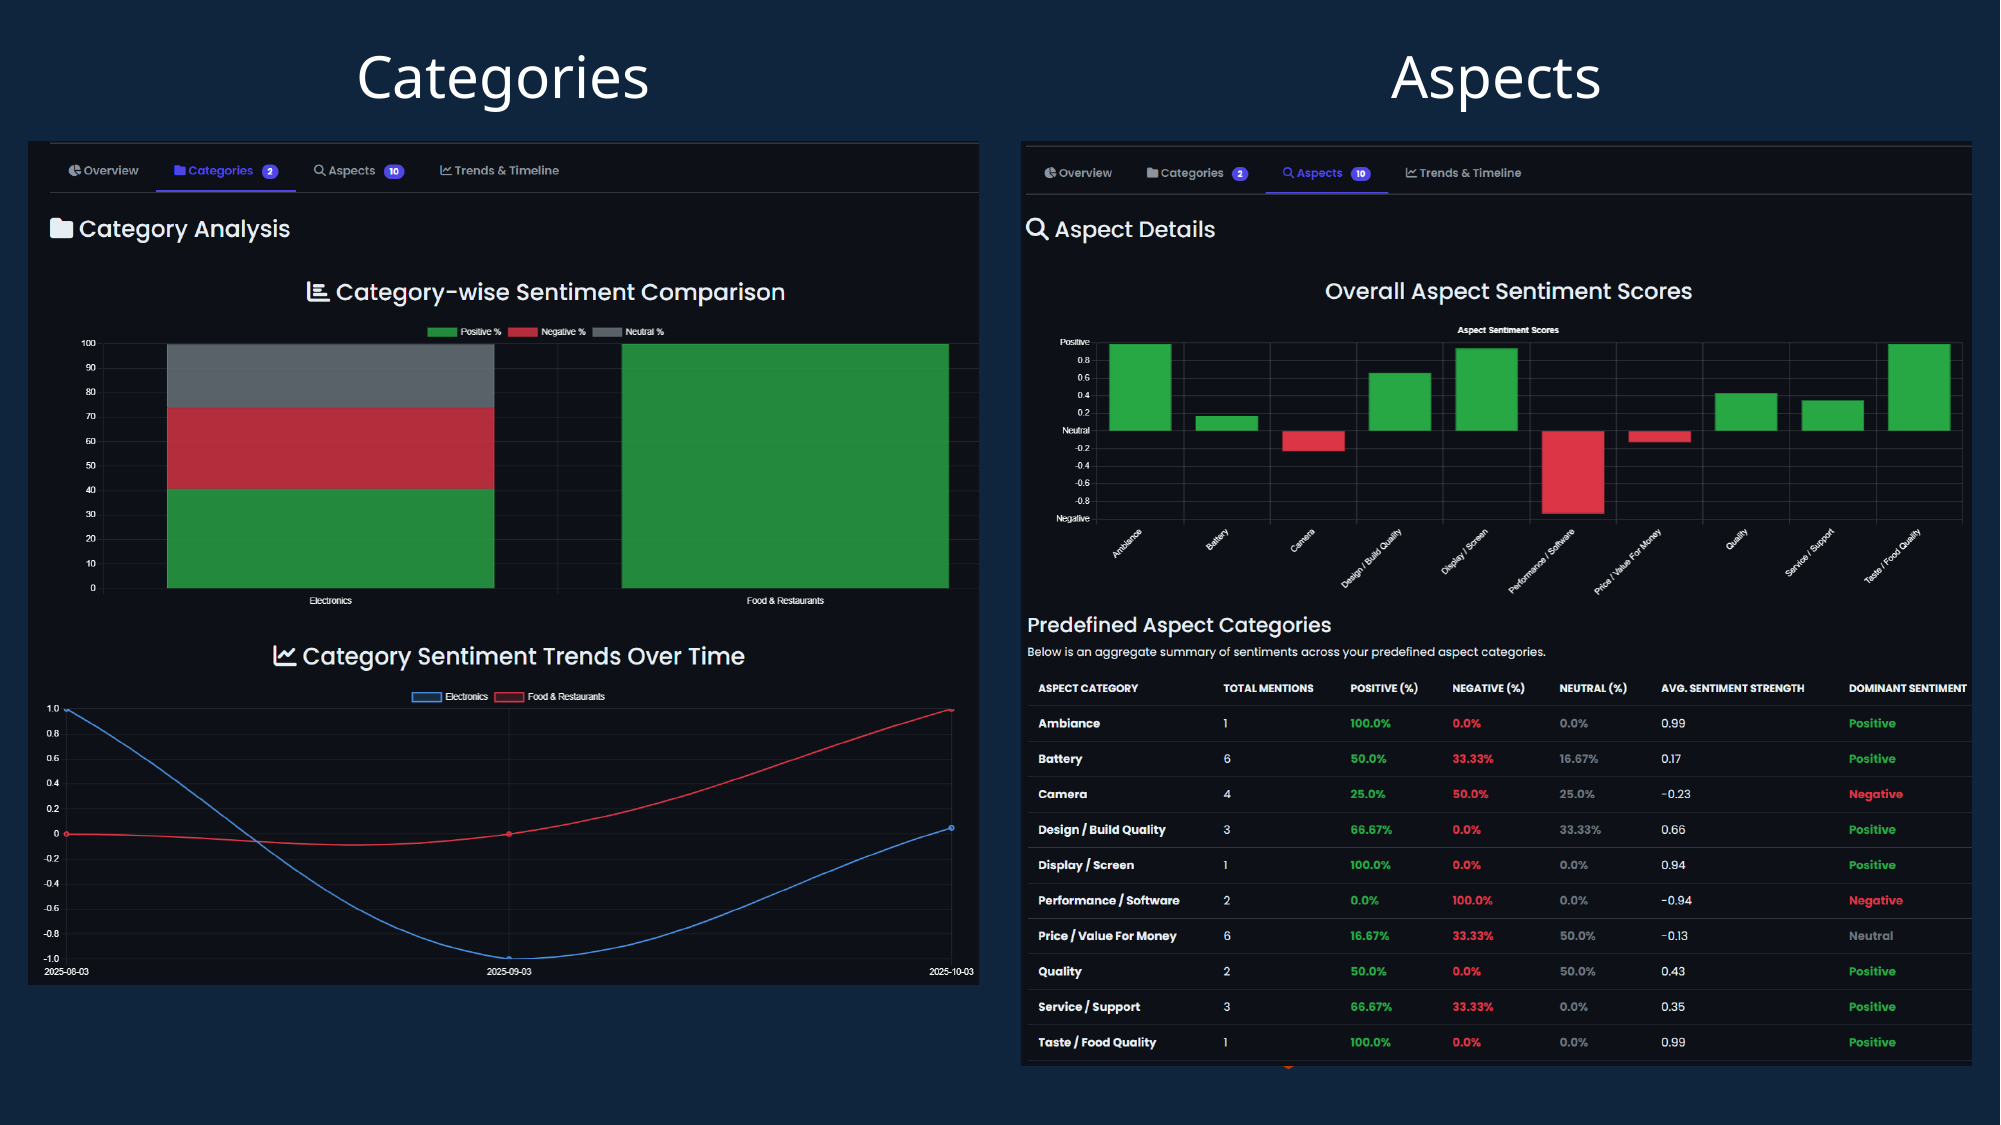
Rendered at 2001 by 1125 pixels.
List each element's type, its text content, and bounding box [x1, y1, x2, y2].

text_box Aspects [1376, 33, 1617, 118]
picture [28, 141, 979, 985]
picture [1021, 141, 1972, 1066]
text_box Categories [341, 33, 666, 118]
